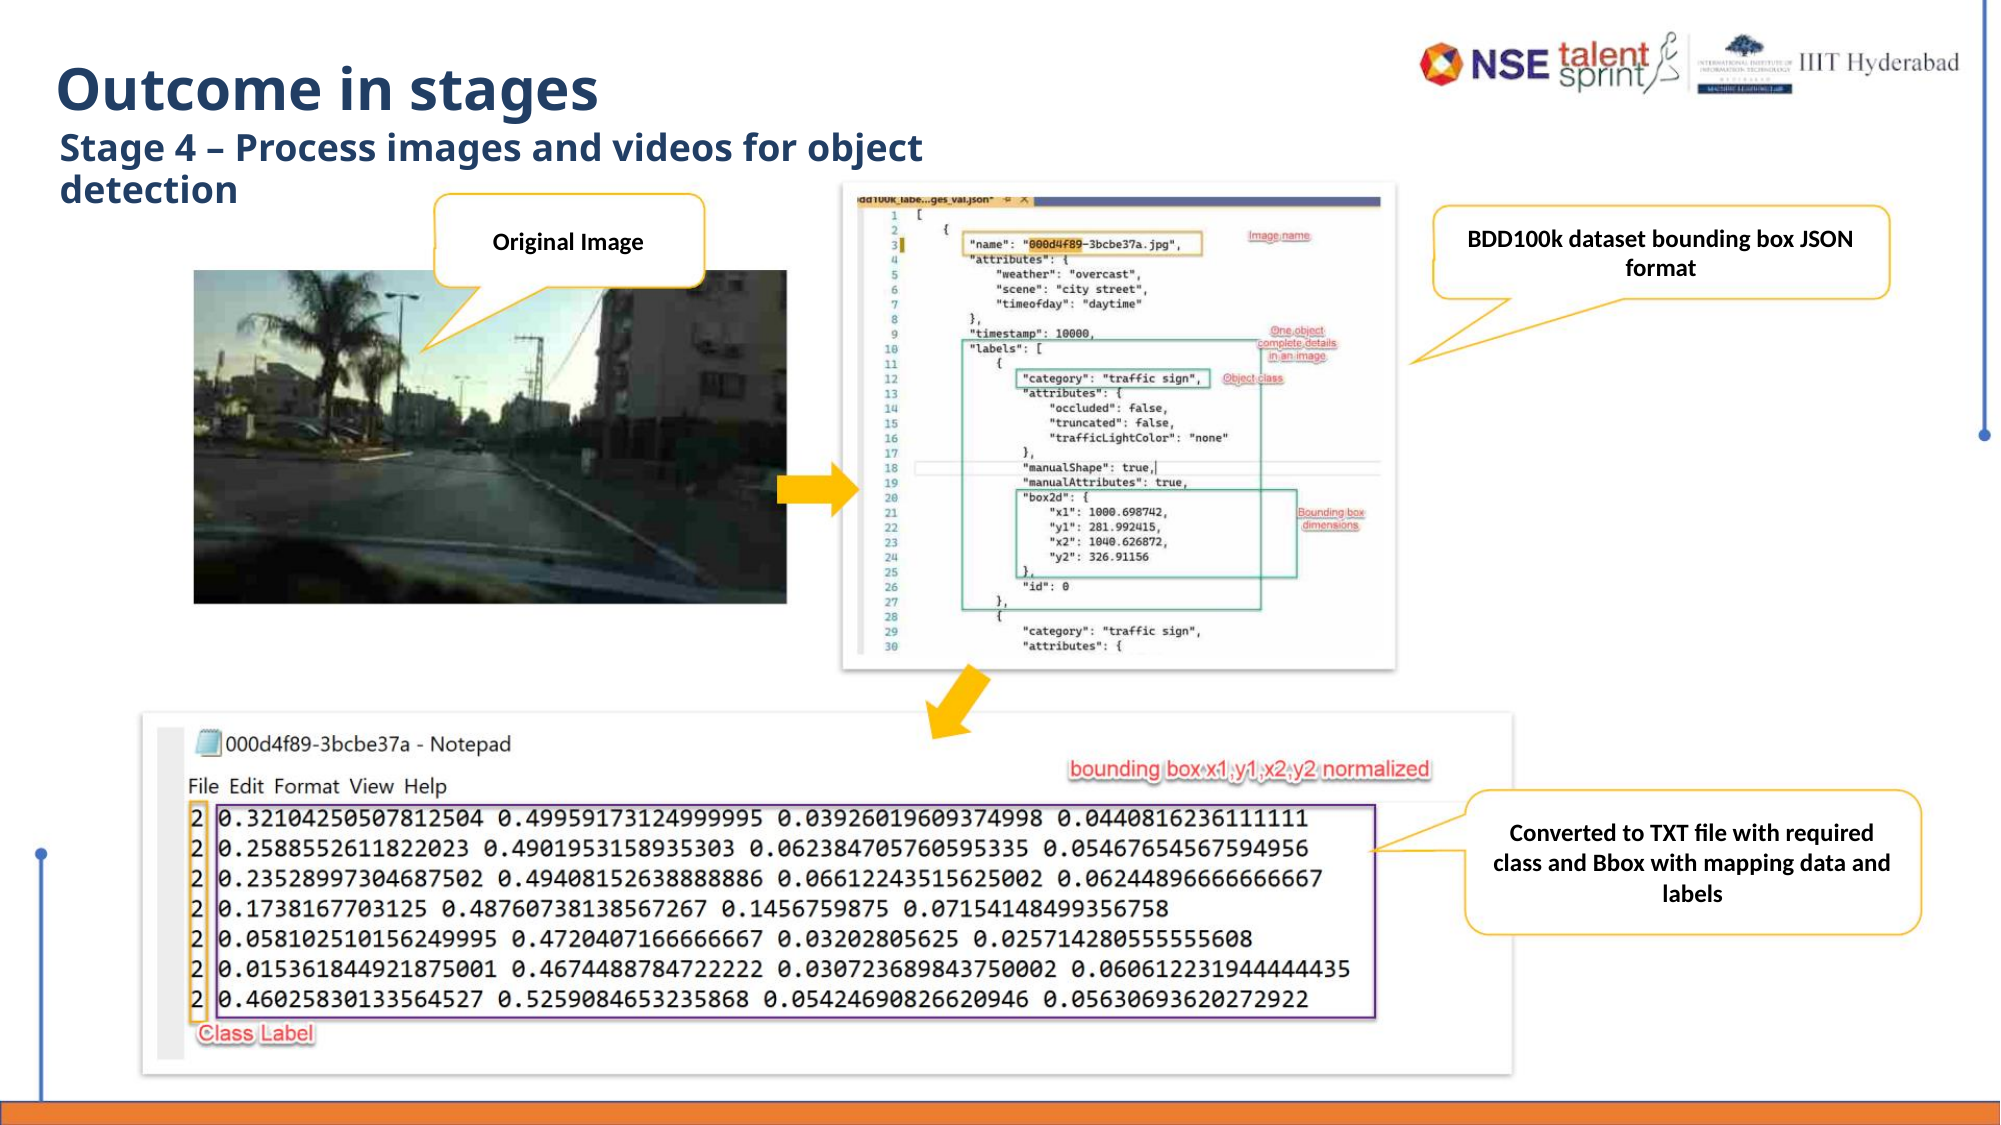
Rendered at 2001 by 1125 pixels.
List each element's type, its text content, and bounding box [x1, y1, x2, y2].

text_box BDD100k dataset bounding box JSON format [1467, 227, 1879, 282]
text_box [0, 0, 2000, 1125]
text_box Outcome in stages Stage 4 – Process images and videos for object detection [55, 56, 1109, 211]
text_box Original Image [492, 230, 670, 256]
text_box Converted to TXT file with required class and Bbox with mapping data and labels [1493, 821, 1916, 908]
